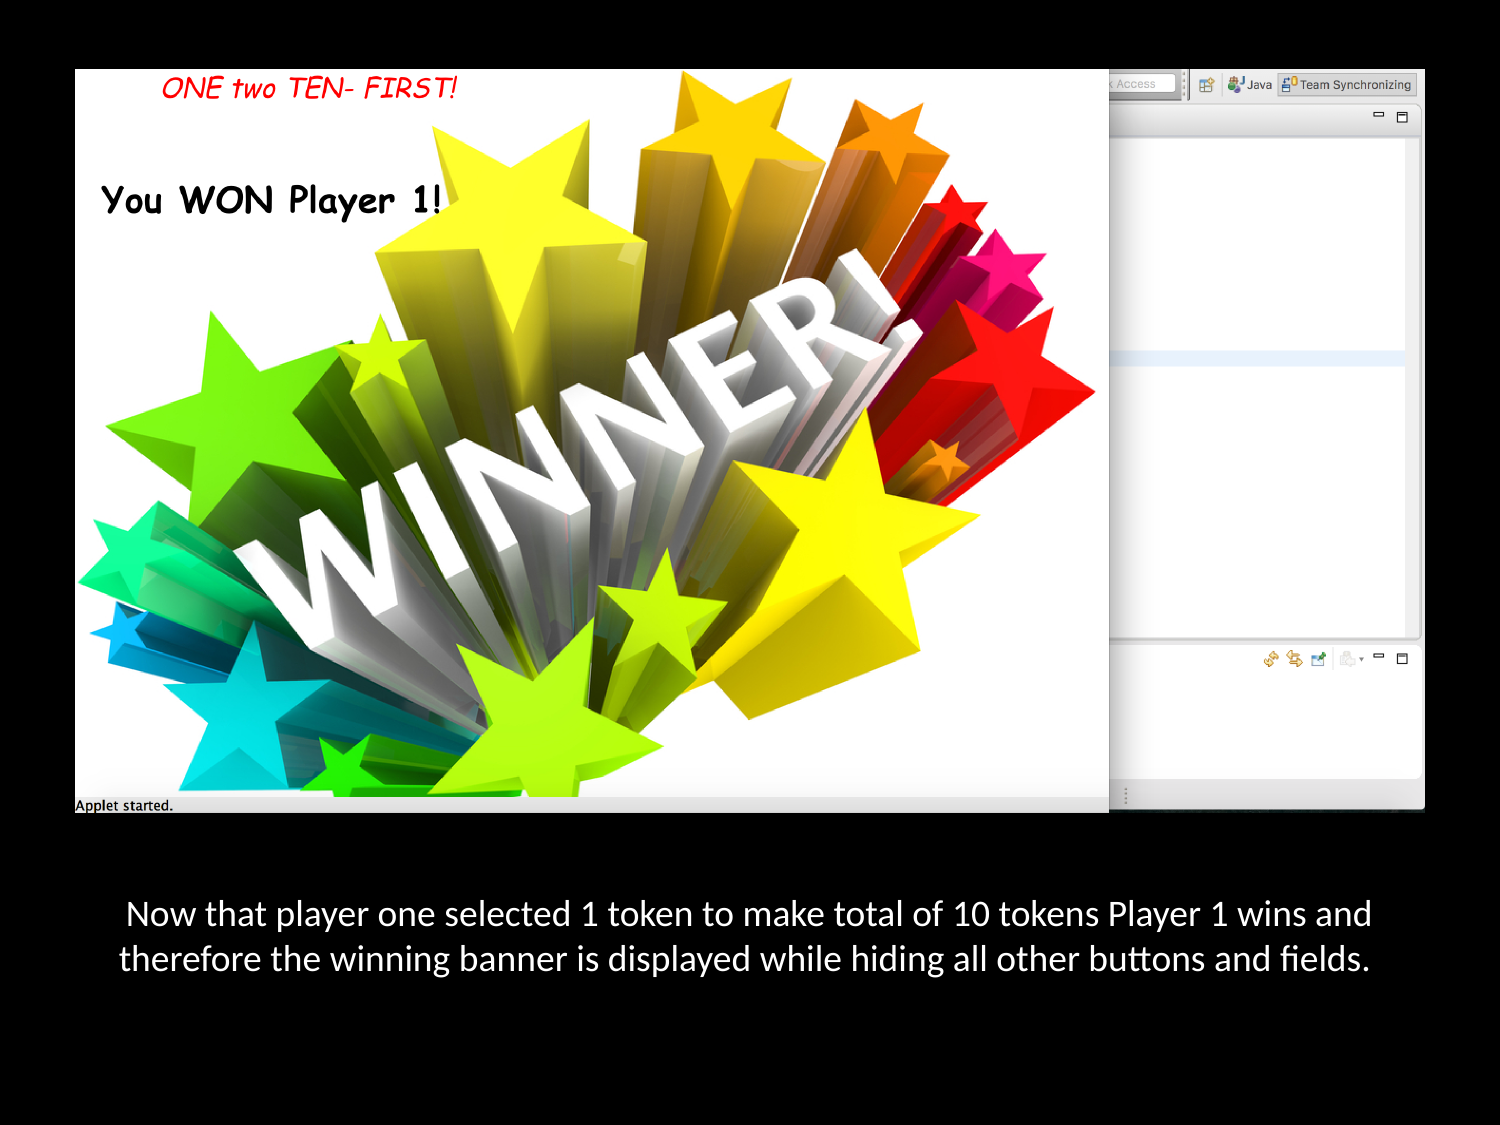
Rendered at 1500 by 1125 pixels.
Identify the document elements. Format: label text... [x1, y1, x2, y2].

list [74, 69, 1426, 813]
text_box Now that player one selected 1 token to make total of 10 tokens Player 1 wins and therefore the winning banner is displayed while hiding all other buttons and fields. [74, 881, 1425, 987]
